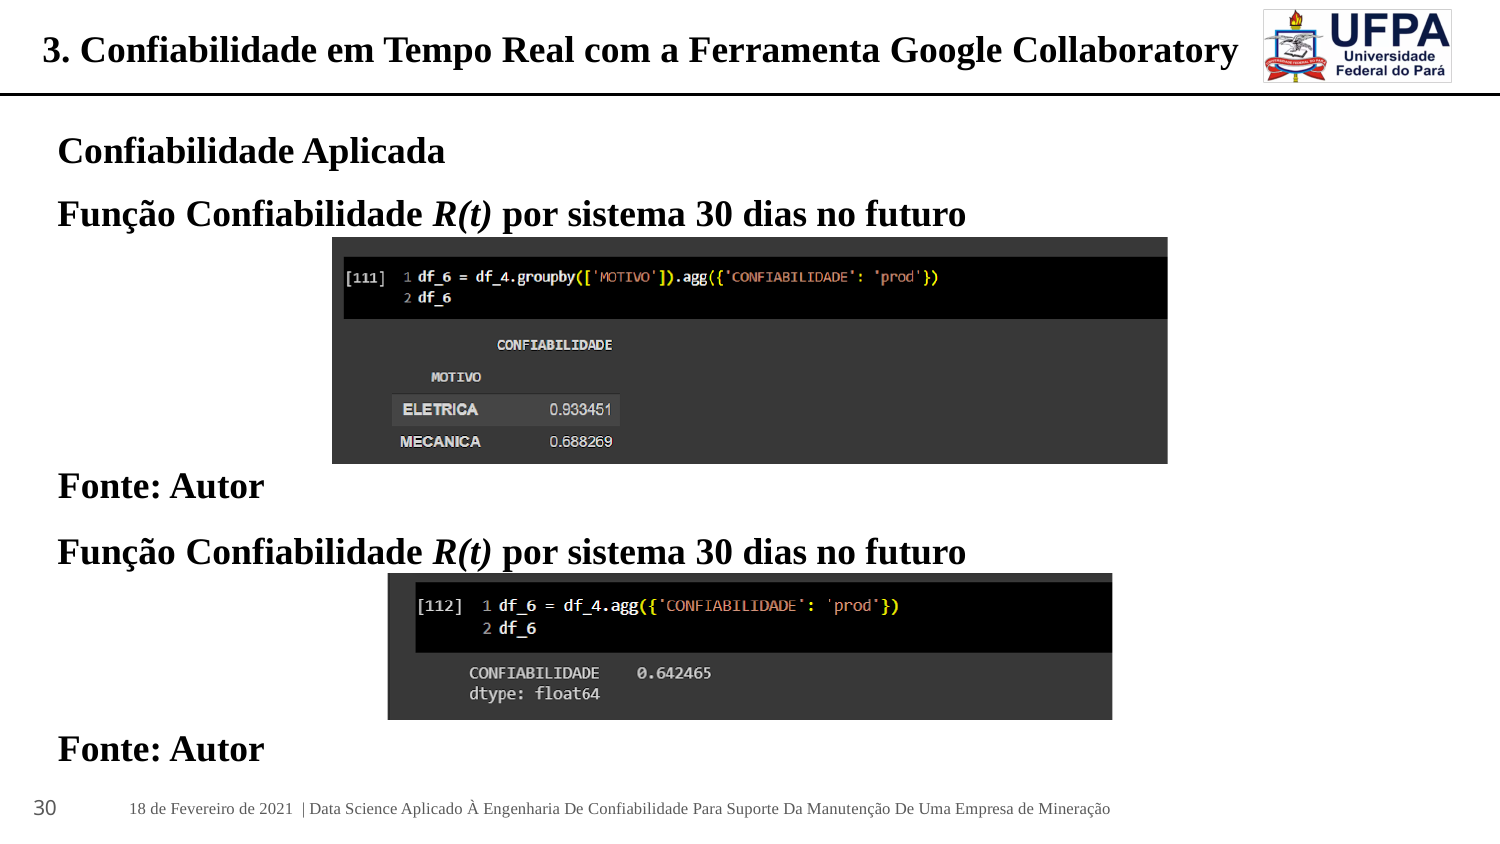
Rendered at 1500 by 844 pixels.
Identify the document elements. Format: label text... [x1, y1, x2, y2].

title 3. Confiabilidade em Tempo Real com a Ferramenta Google Collaboratory [42, 10, 1300, 95]
text_box Função Confiabilidade R(t) por sistema 30 dias no futuro [42, 511, 1457, 587]
text_box Função Confiabilidade R(t) por sistema 30 dias no futuro [42, 174, 1457, 250]
text_box Fonte: Autor [42, 708, 1458, 784]
picture [331, 237, 1168, 464]
text_box Fonte: Autor [42, 446, 1458, 522]
text_box Confiabilidade Aplicada [42, 111, 1457, 174]
picture [387, 573, 1113, 720]
picture [1261, 2, 1454, 88]
